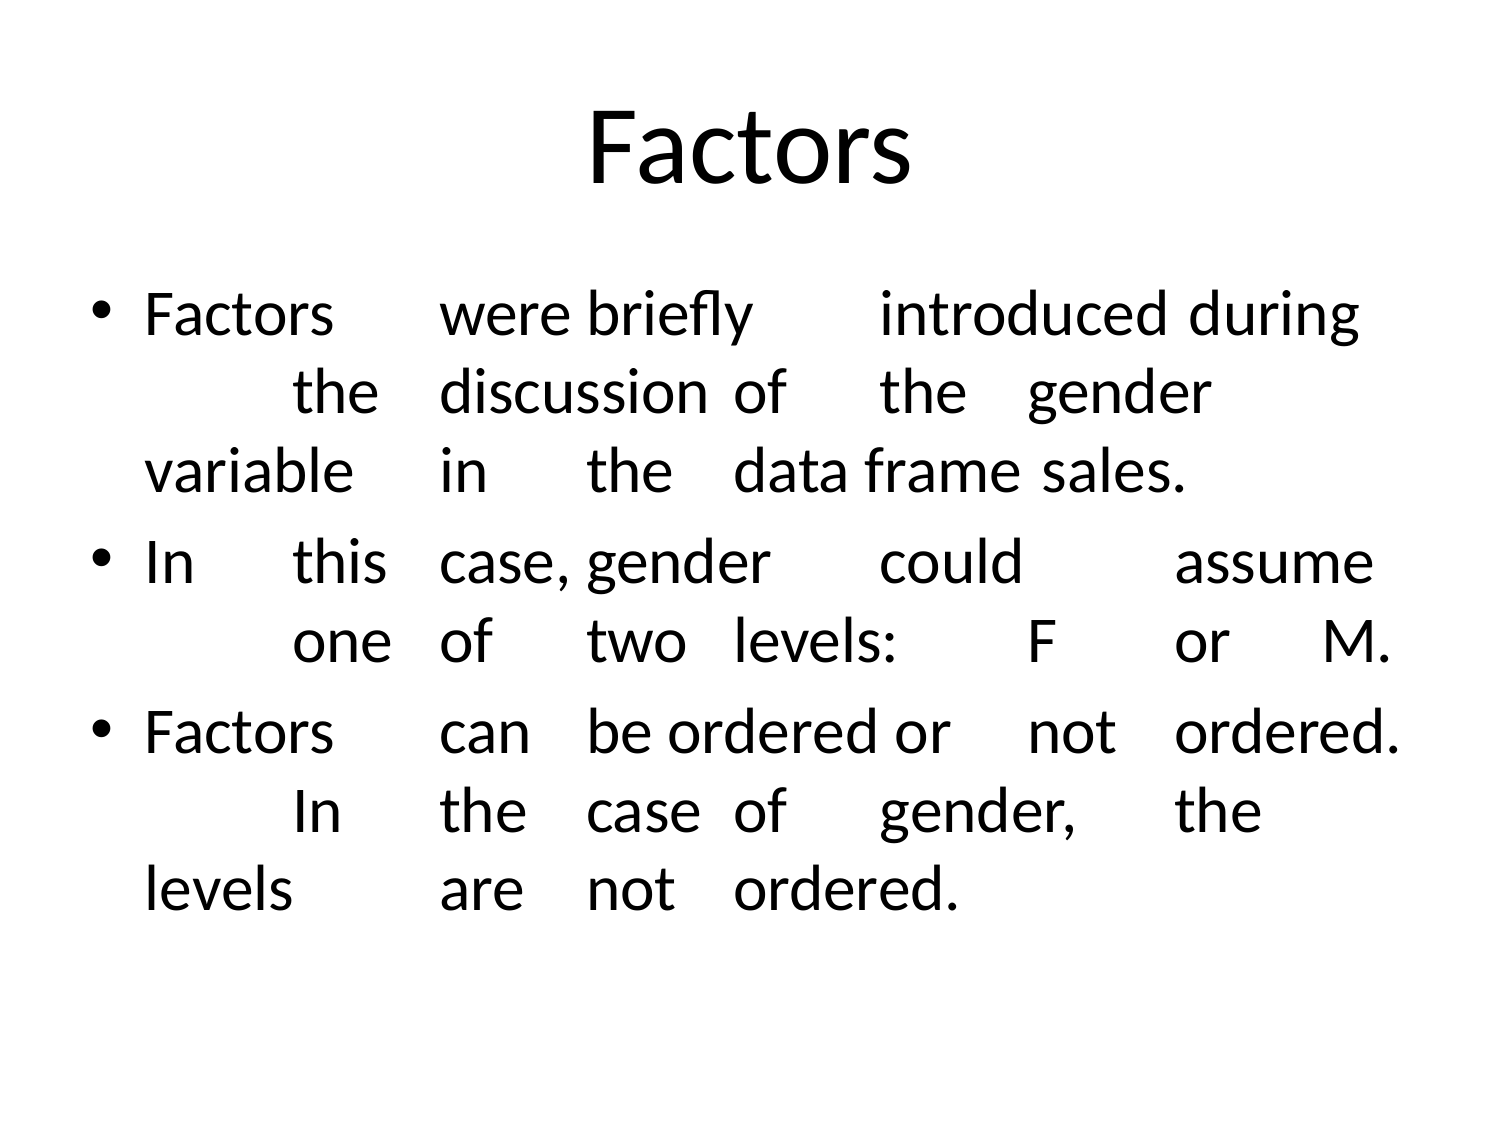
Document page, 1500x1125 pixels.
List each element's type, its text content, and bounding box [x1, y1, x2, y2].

list Factors were briefly introduced during the discussion of the gender variable in the data frame sales. In this case, gender could assume one of two levels: F or M. Factors can be ordered or not ordered. In the case of gender, the levels are not ordered. [75, 262, 1425, 1005]
title Factors [75, 45, 1425, 233]
